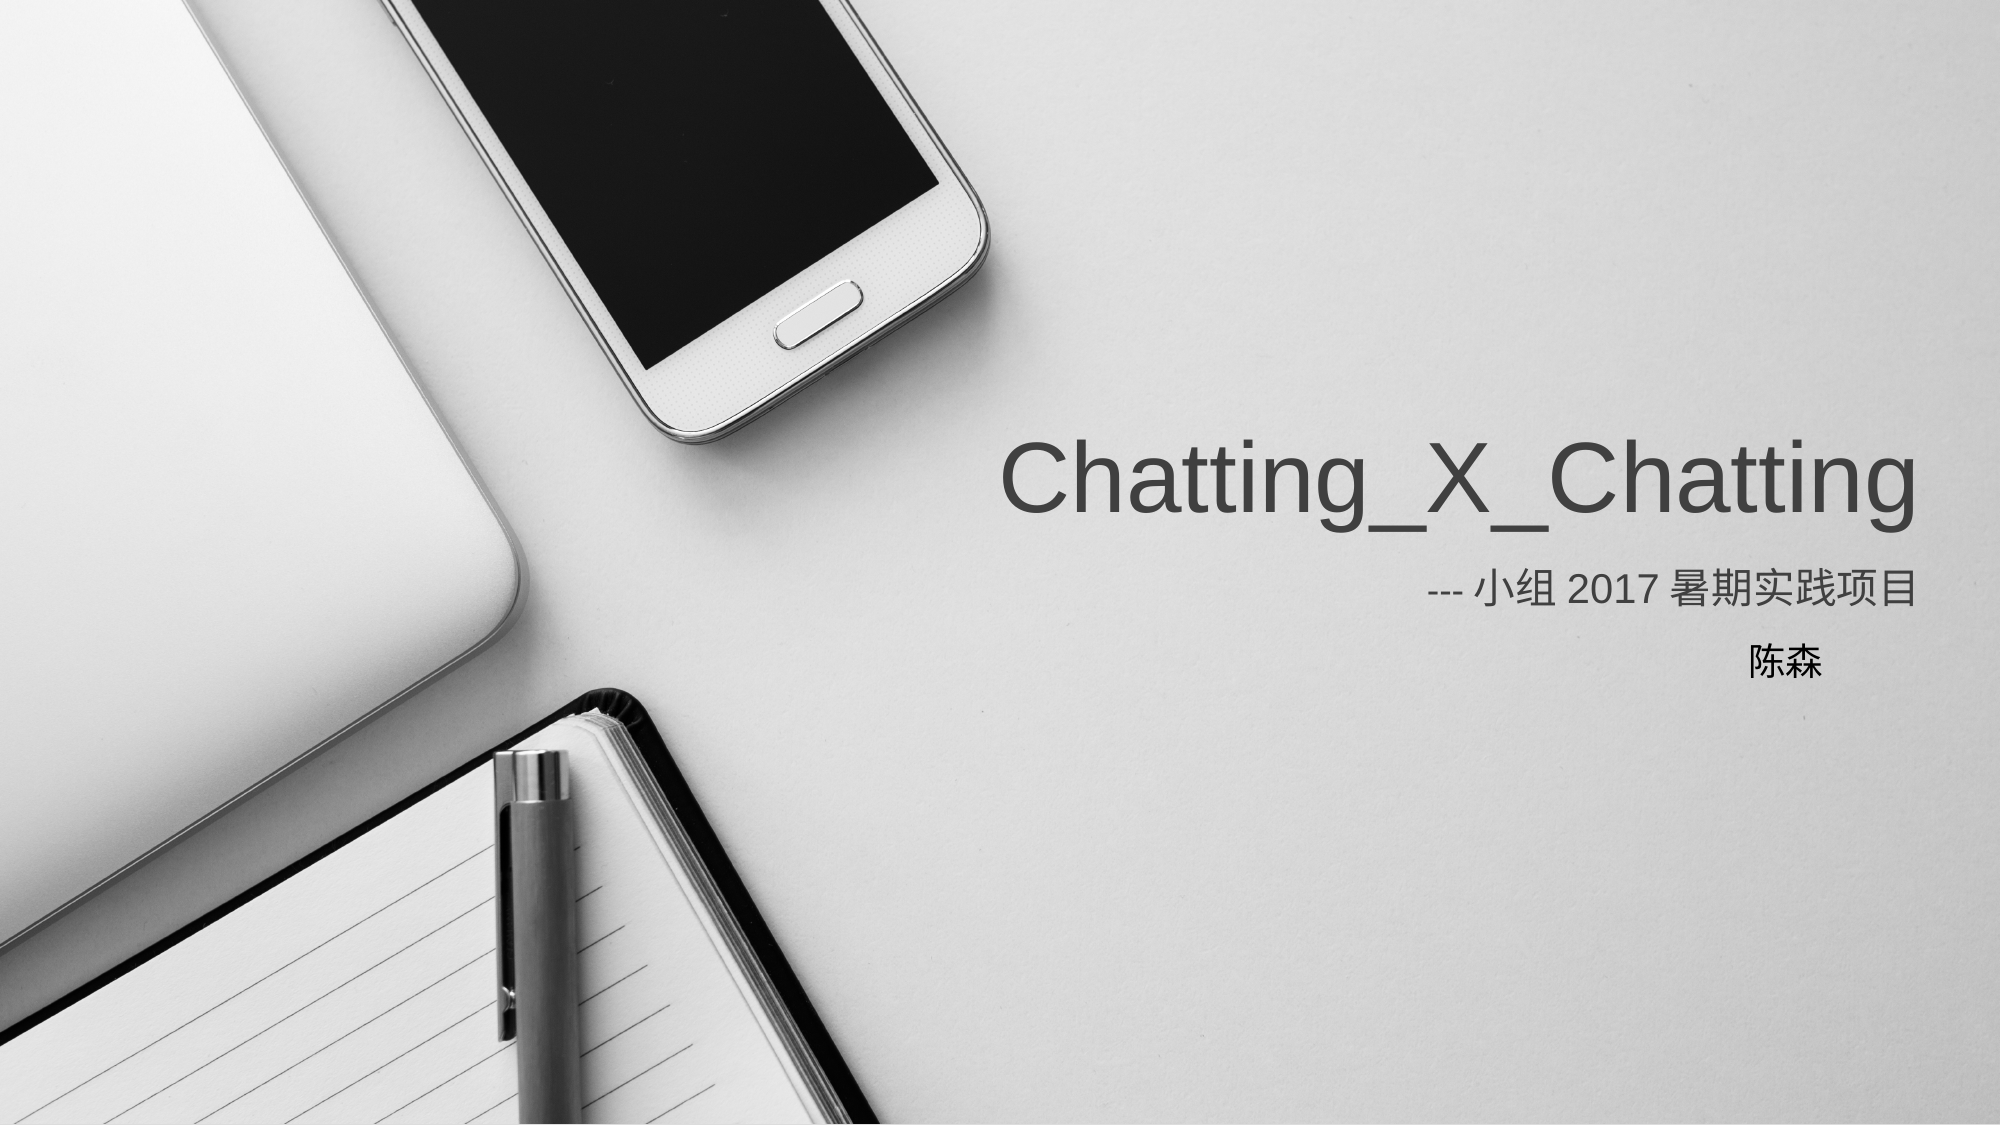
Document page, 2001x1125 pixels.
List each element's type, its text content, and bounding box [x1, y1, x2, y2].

text_box 陈森 [1636, 630, 1936, 691]
text_box [0, 0, 2000, 1124]
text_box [708, 382, 1935, 620]
